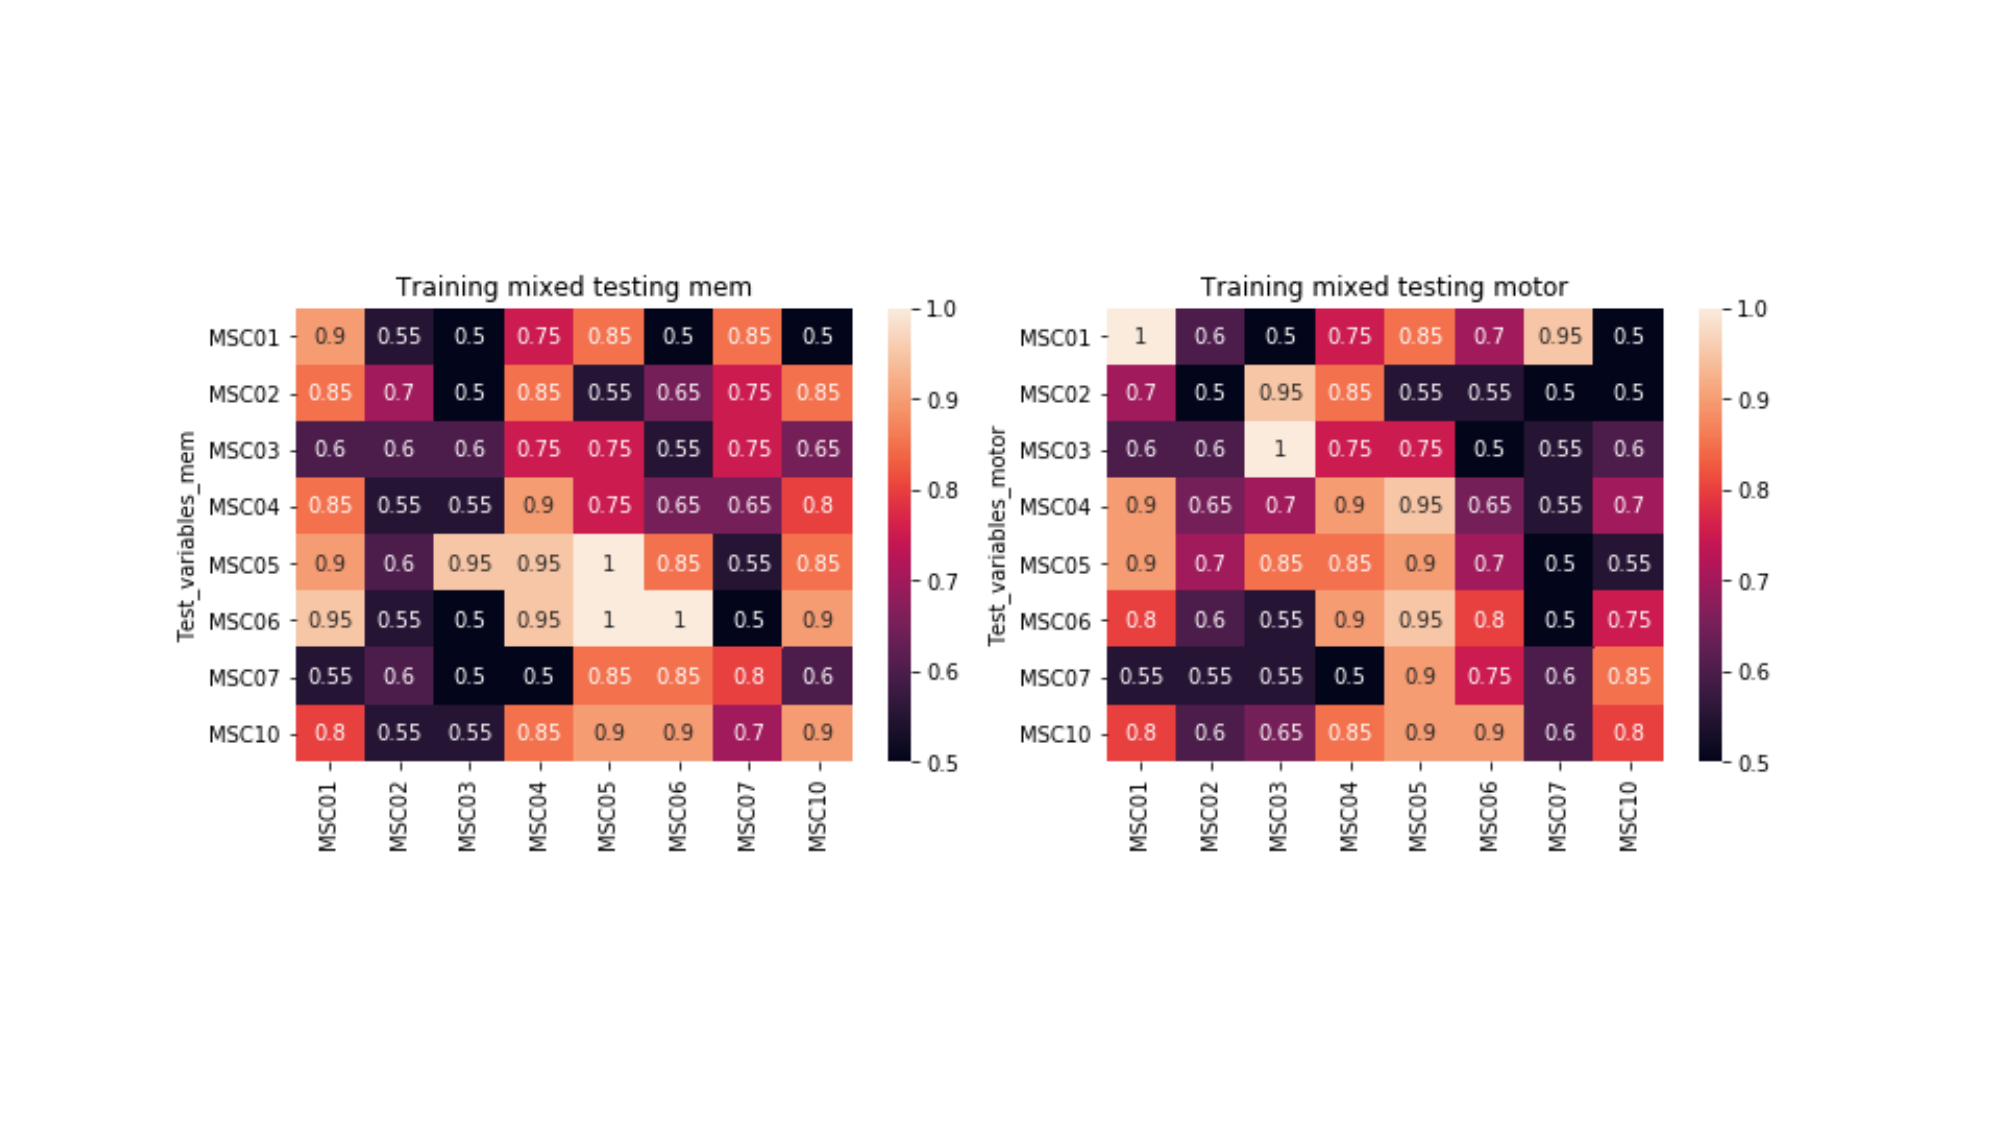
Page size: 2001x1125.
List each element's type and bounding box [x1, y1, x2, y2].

picture [163, 261, 1785, 864]
